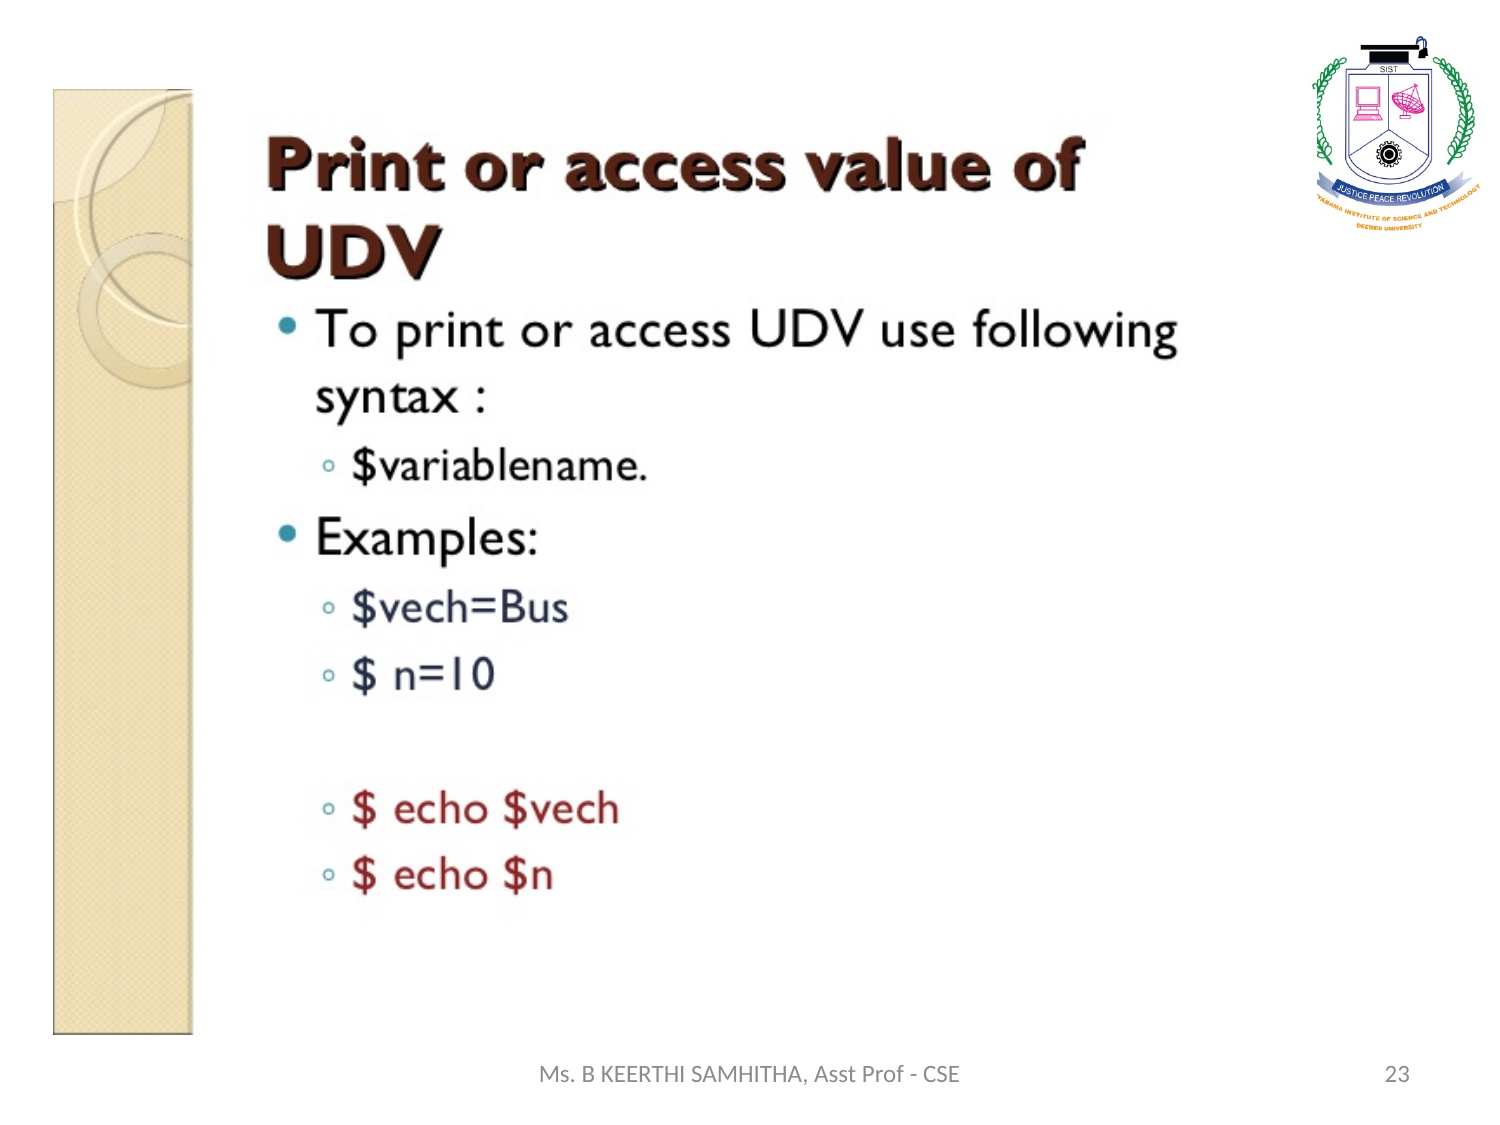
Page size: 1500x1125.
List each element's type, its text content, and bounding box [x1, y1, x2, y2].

slide_number 23 [1074, 1042, 1425, 1103]
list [52, 89, 1318, 1036]
picture [1280, 30, 1500, 251]
footer Ms. B KEERTHI SAMHITHA, Asst Prof - CSE [512, 1043, 988, 1103]
